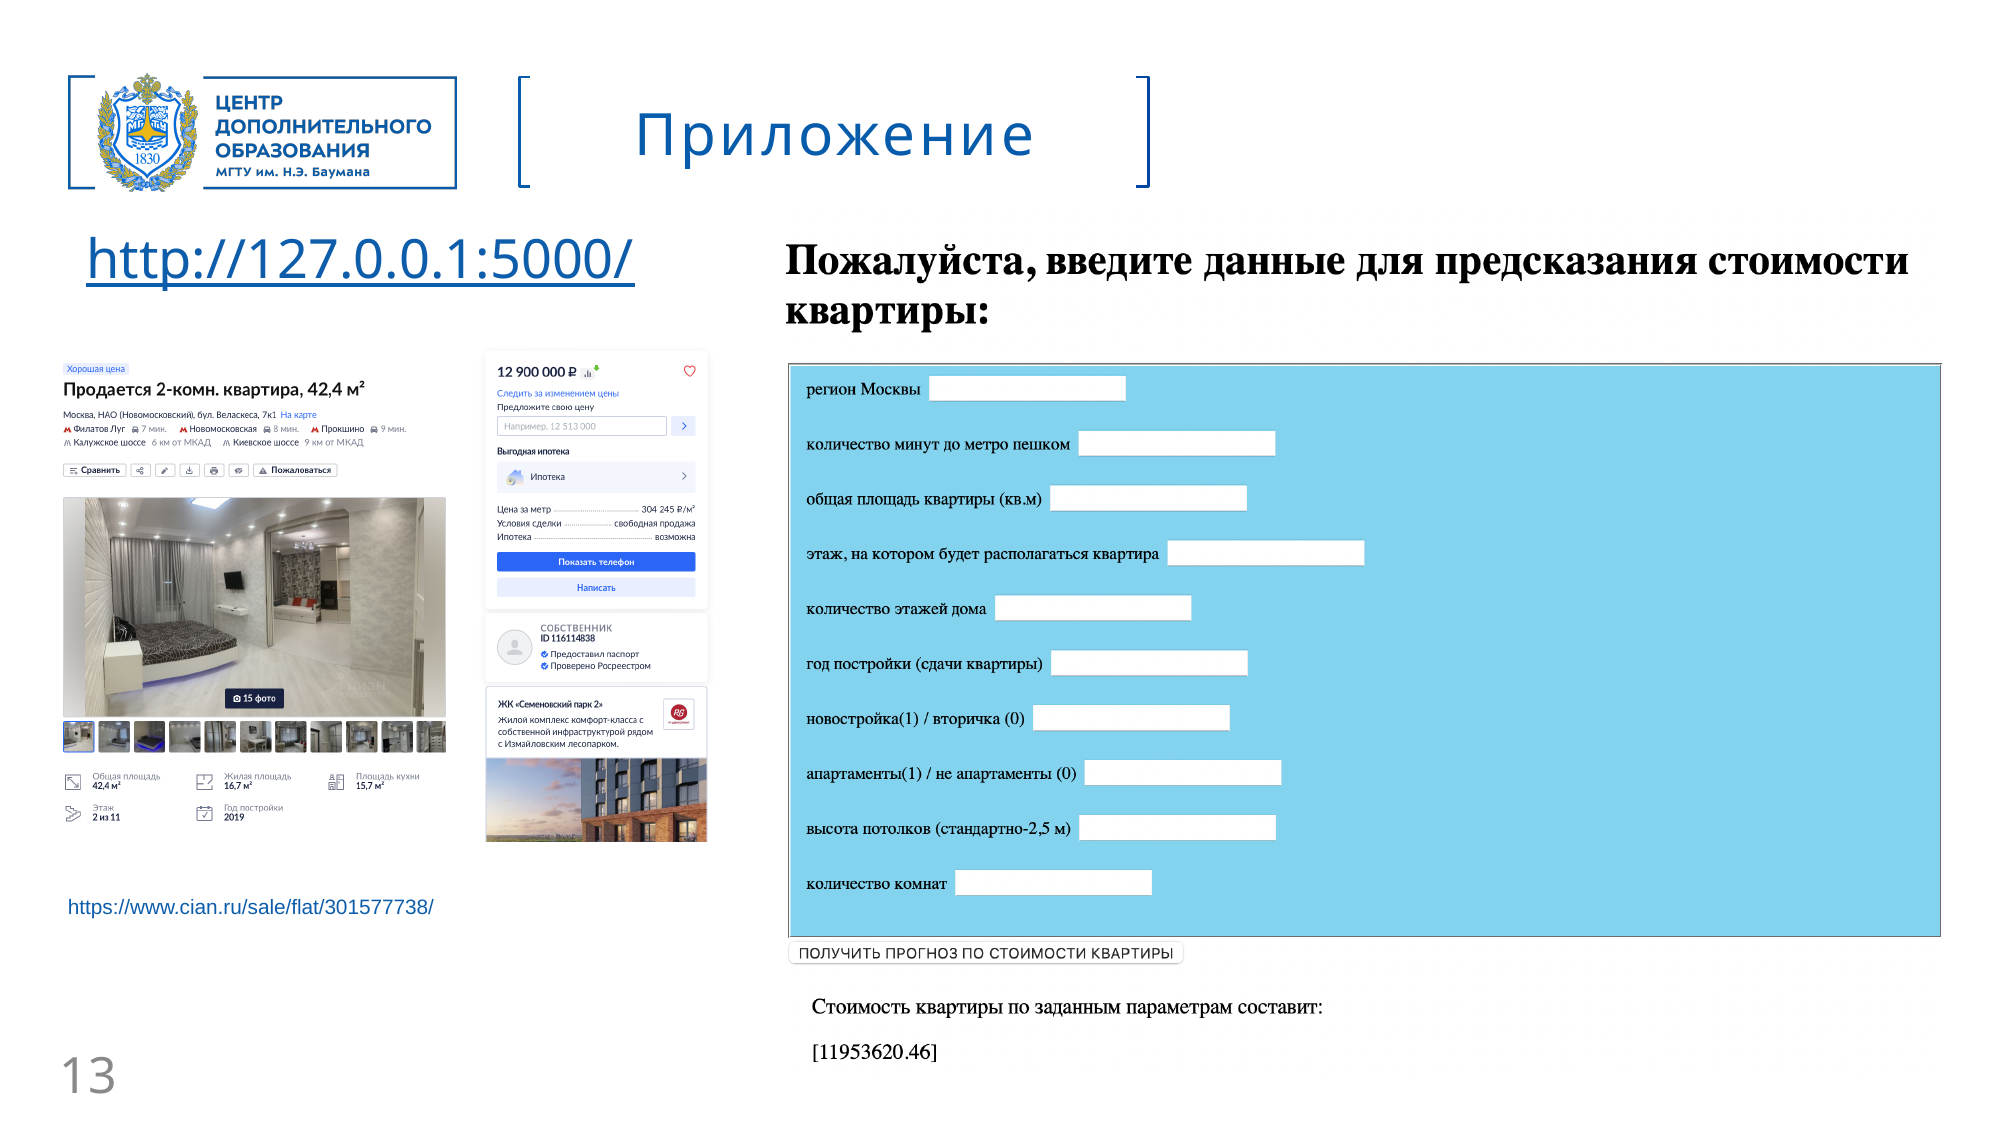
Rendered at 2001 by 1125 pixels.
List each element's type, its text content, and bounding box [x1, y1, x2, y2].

picture [52, 345, 720, 842]
slide_number 13 [44, 1055, 149, 1101]
text_box https://www.cian.ru/sale/flat/301577738/ [53, 886, 452, 927]
picture [68, 73, 457, 192]
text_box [519, 76, 1150, 187]
picture [785, 207, 1948, 1079]
list http://127.0.0.1:5000/ [33, 218, 780, 315]
